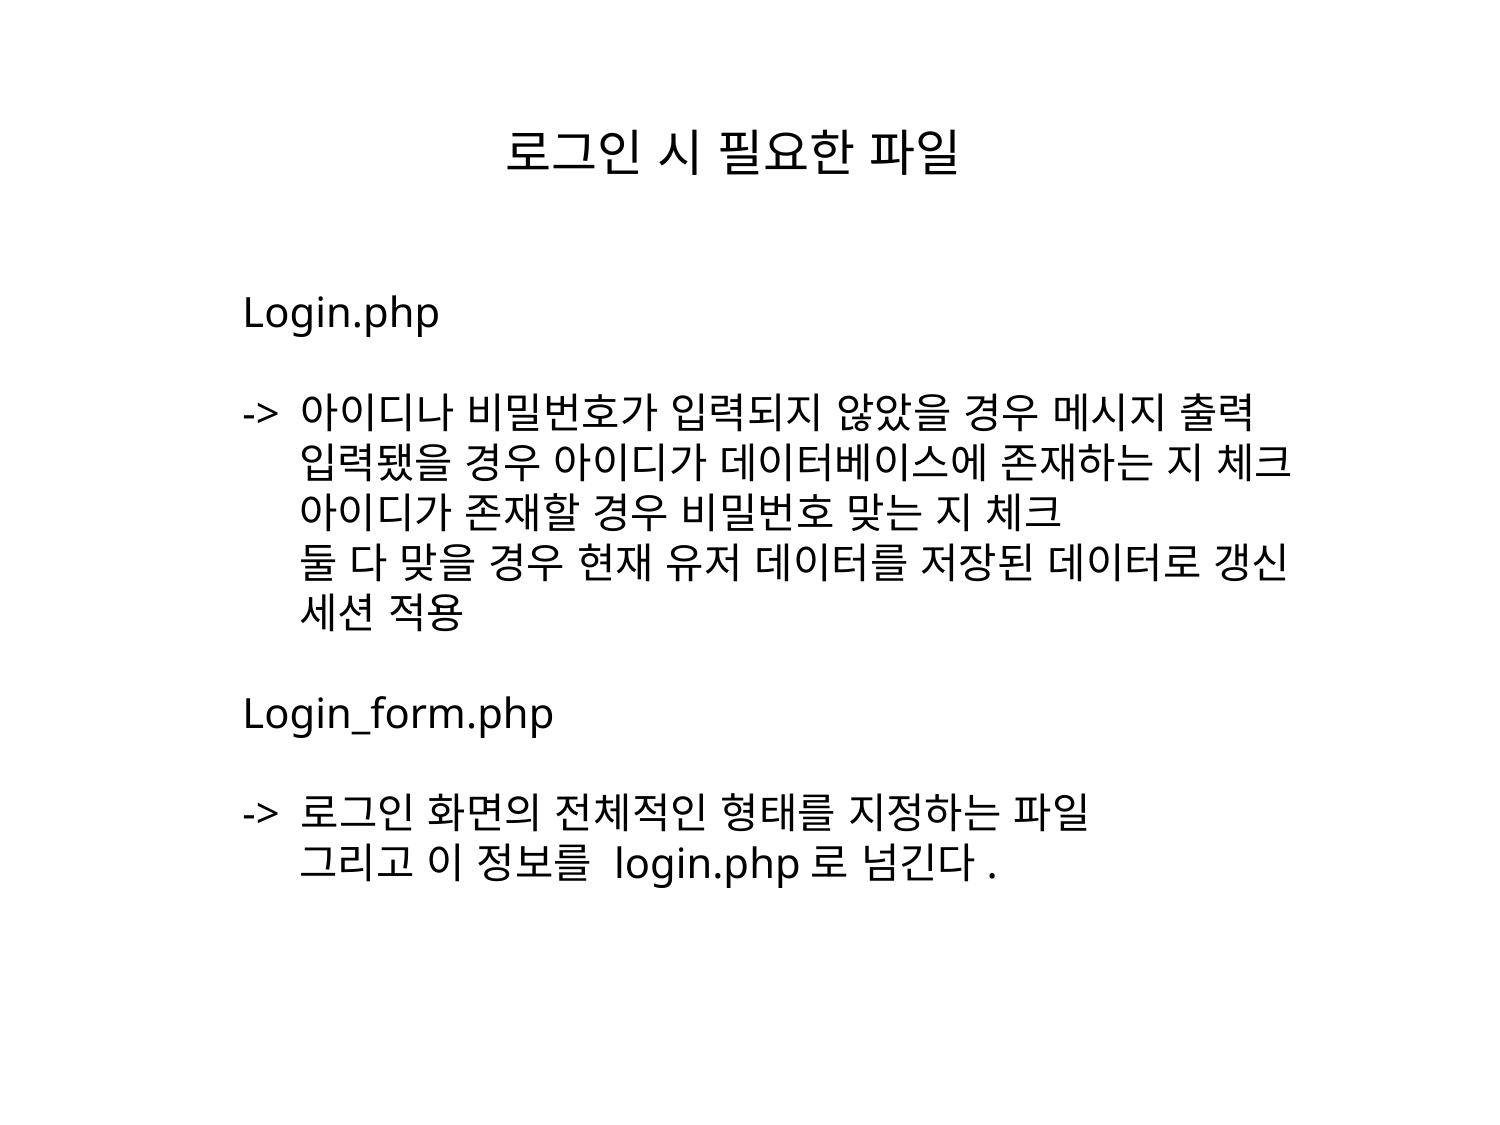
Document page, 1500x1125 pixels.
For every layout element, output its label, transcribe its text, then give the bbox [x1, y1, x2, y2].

text_box 로그인 시 필요한 파일 [491, 114, 977, 234]
text_box Login.php -> 아이디나 비밀번호가 입력되지 않았을 경우 메시지 출력 입력됐을 경우 아이디가 데이터베이스에 존재하는 지 체크 아이디가 존재할 경우 비밀번호 맞는 지 체크 둘 다 맞을 경우 현재 유저 데이터를 저장된 데이터로 갱신 세션 적용 Login_form.php -> 로그인 화면의 전체적인 형태를 지정하는 파일 그리고 이 정보를 login.php로 넘긴다. [227, 278, 1309, 939]
